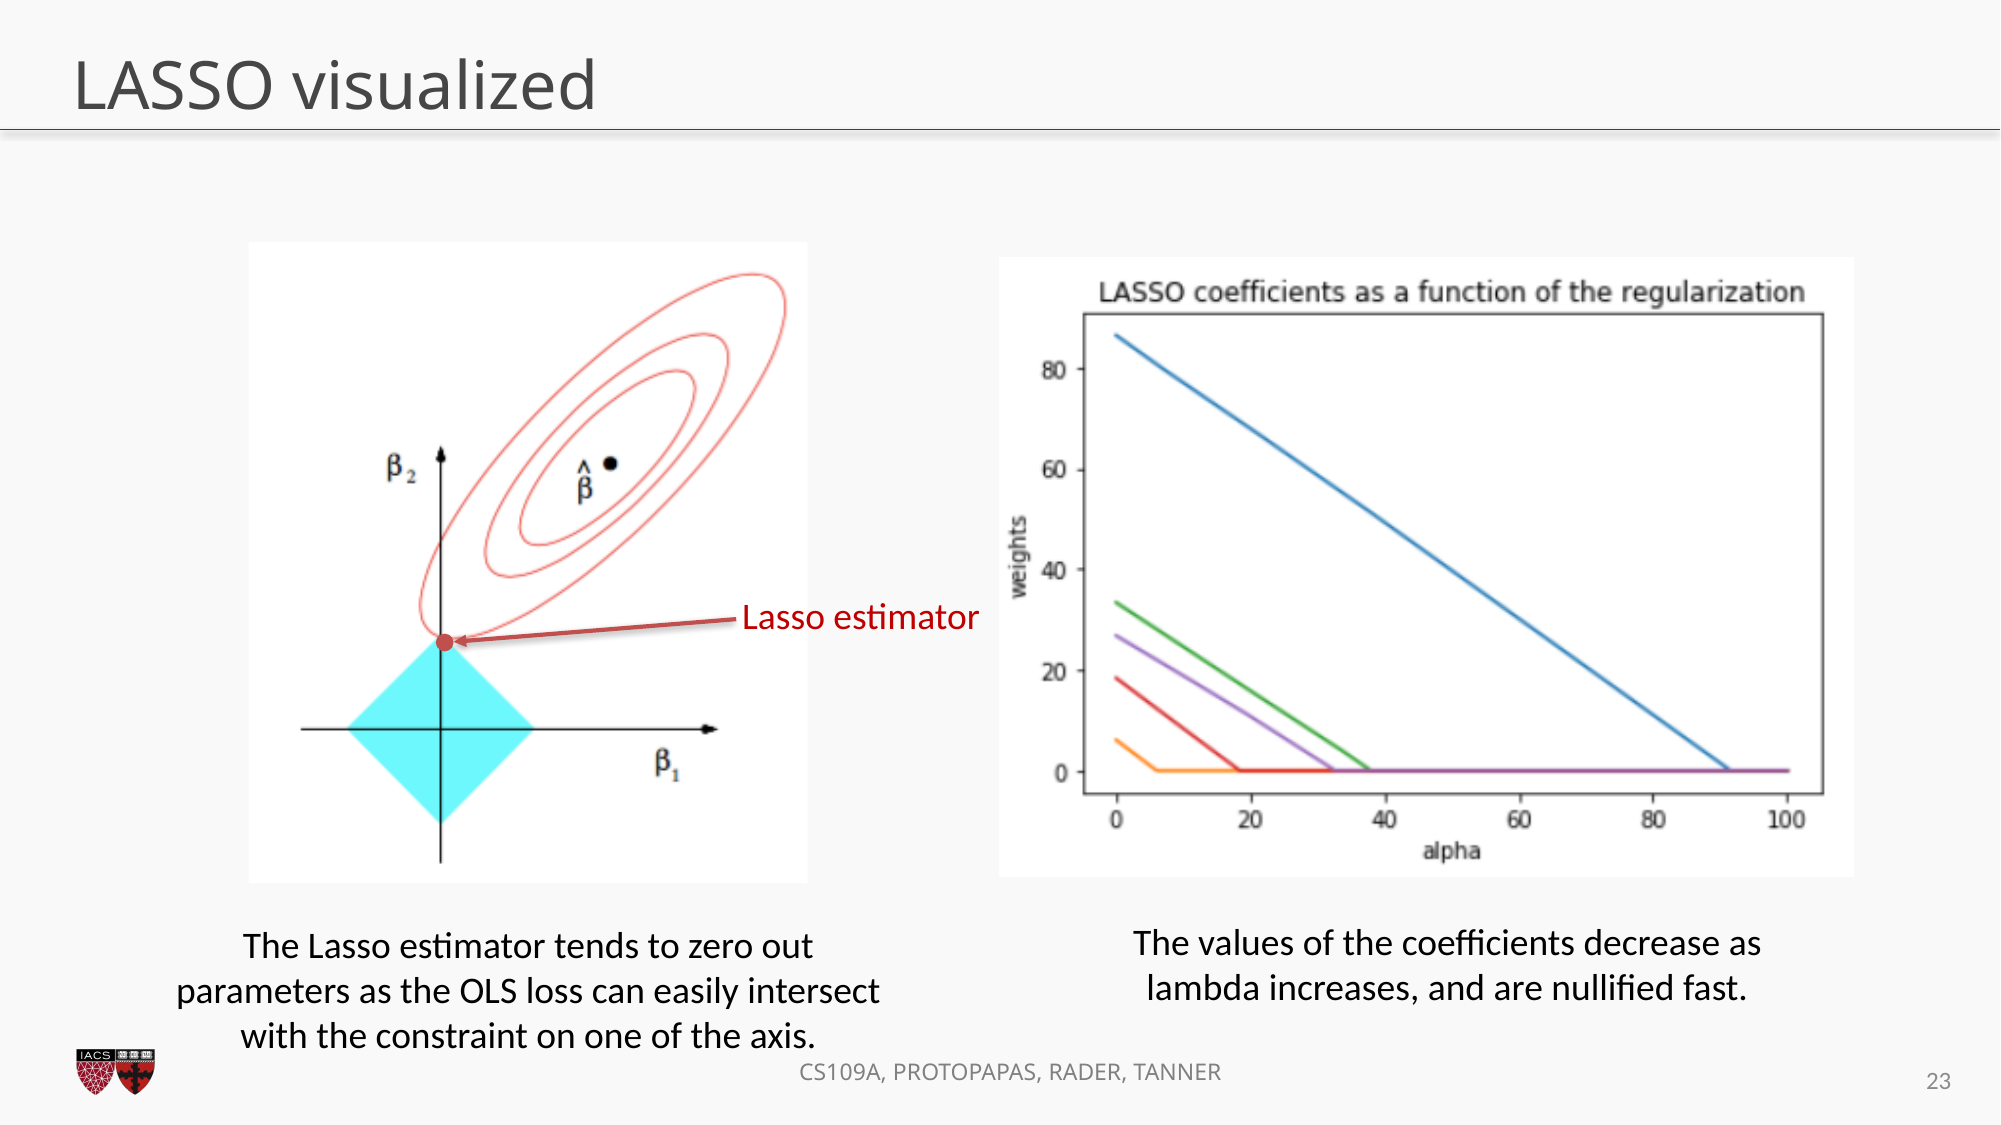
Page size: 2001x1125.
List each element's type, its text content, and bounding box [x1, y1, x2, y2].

text_box The values of the coefficients decrease as lambda increases, and are nullified fast. [1088, 910, 1807, 1016]
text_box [453, 618, 737, 643]
text_box The Lasso estimator tends to zero out parameters as the OLS loss can easily intersect with the constraint on one of the axis. [145, 914, 912, 1064]
slide_number 23 [1500, 1050, 1967, 1110]
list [248, 242, 808, 883]
picture [999, 256, 1854, 877]
title LASSO visualized [57, 35, 1943, 162]
picture [75, 1049, 155, 1095]
text_box Lasso estimator [812, 584, 994, 645]
